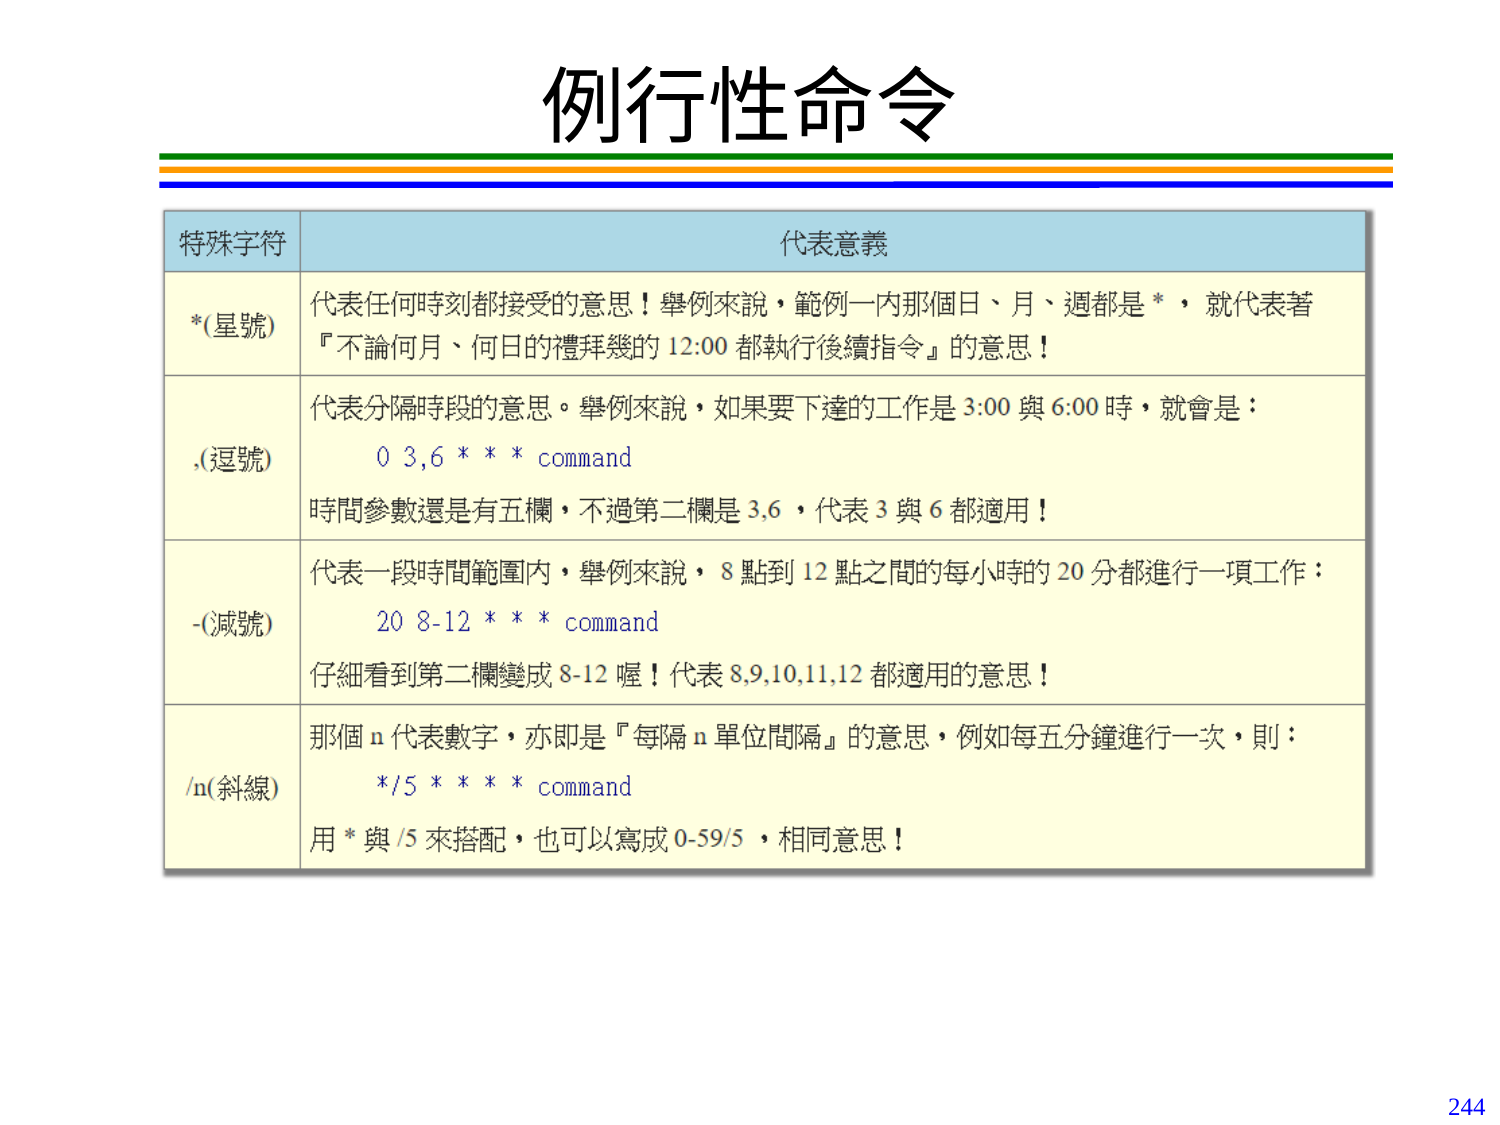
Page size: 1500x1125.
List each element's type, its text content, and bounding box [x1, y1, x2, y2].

slide_number 244 [1150, 1082, 1500, 1119]
picture [156, 200, 1377, 882]
title 例行性命令 [75, 45, 1425, 161]
list [41, 207, 1447, 1119]
